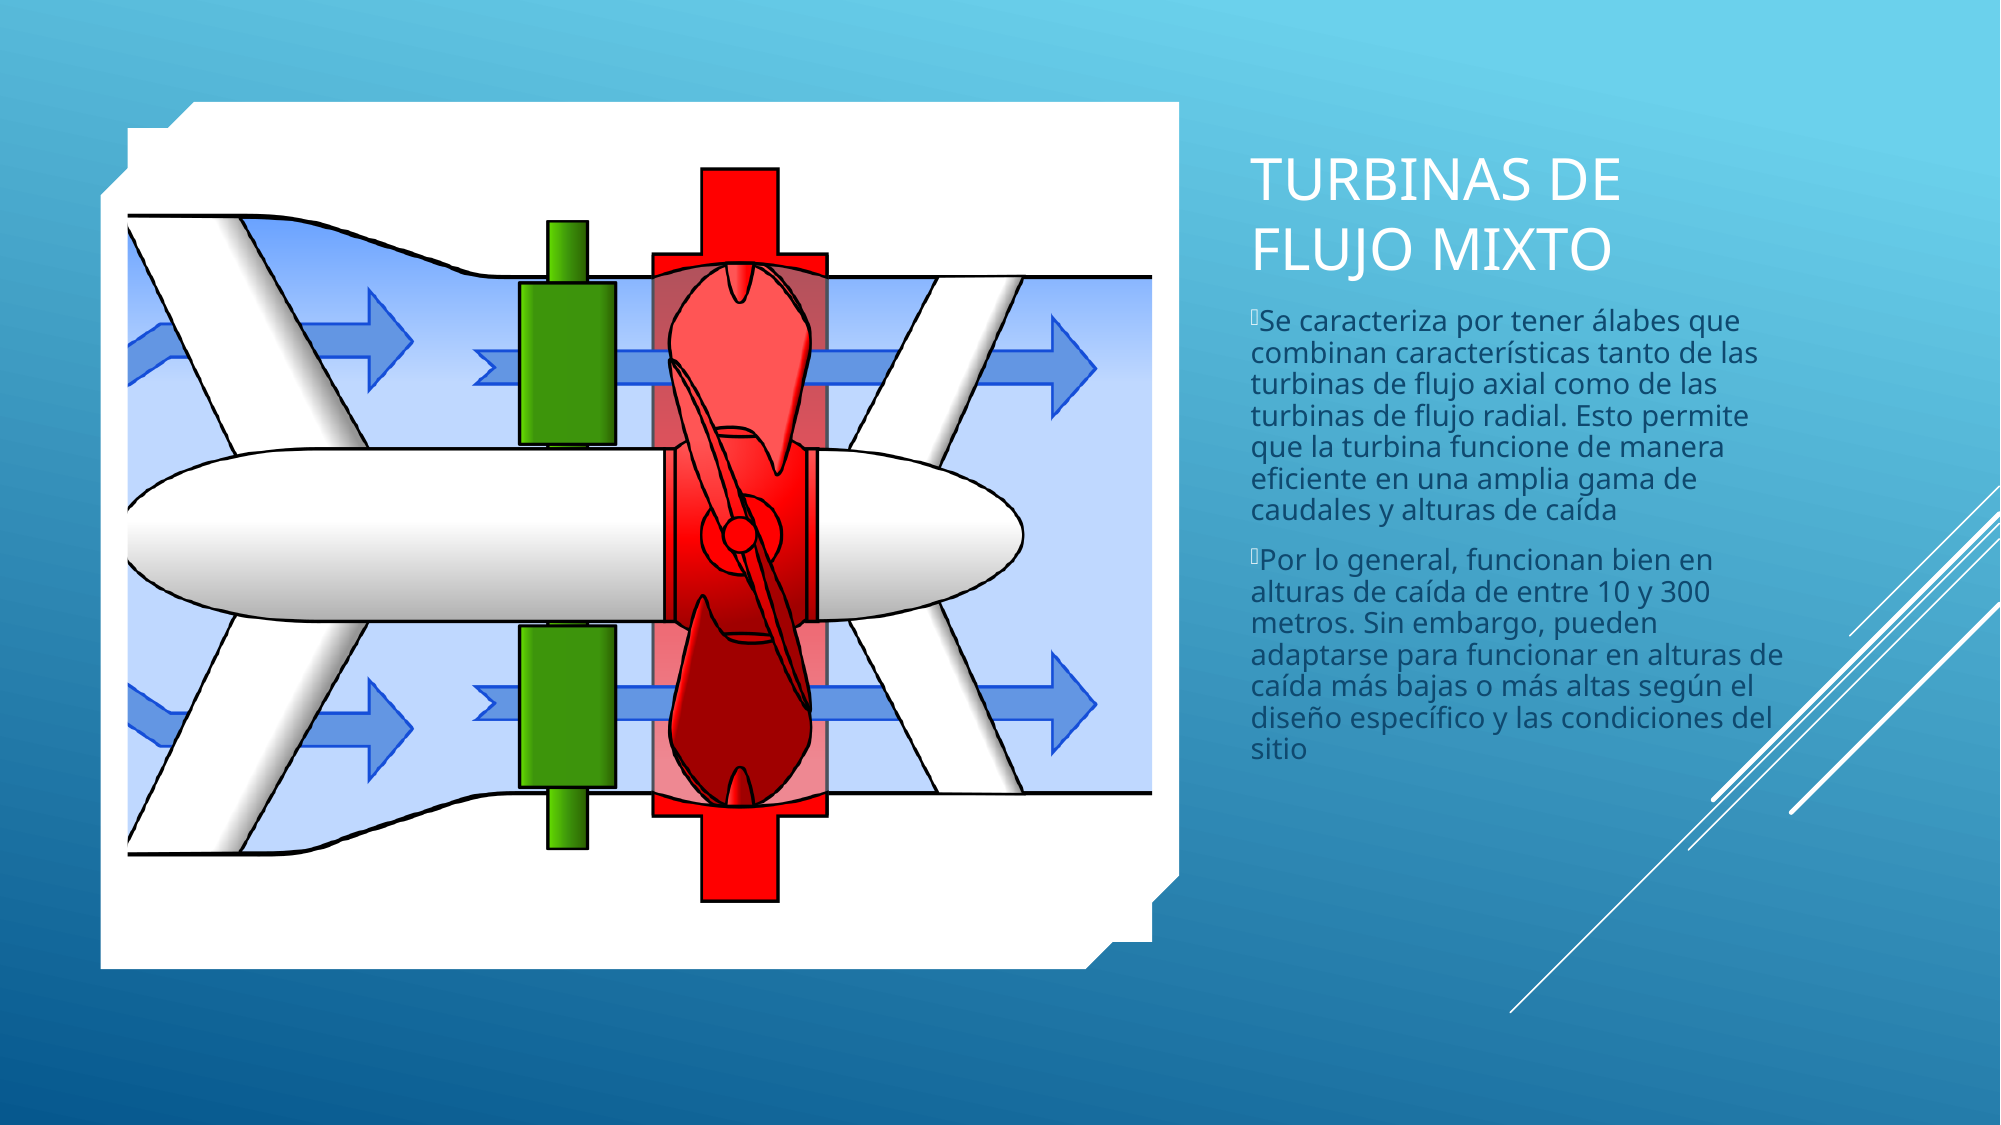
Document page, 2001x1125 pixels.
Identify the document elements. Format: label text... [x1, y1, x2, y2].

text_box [1510, 485, 2000, 1013]
list Se caracteriza por tener álabes que combinan características tanto de las turbinas de flujo axial como de las turbinas de flujo radial. Esto permite que la turbina funcione de manera eficiente en una amplia gama de caudales y alturas de caída Por lo general, funcionan bien en alturas de caída de entre 10 y 300 metros. Sin embargo, pueden adaptarse para funcionar en alturas de caída más bajas o más altas según el diseño específico y las condiciones del sitio [1235, 298, 1807, 803]
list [127, 128, 1153, 943]
text_box [99, 167, 1114, 971]
text_box [166, 100, 1181, 904]
text_box [0, 0, 2000, 1125]
title Turbinas de Flujo Mixto [1235, 101, 1813, 290]
